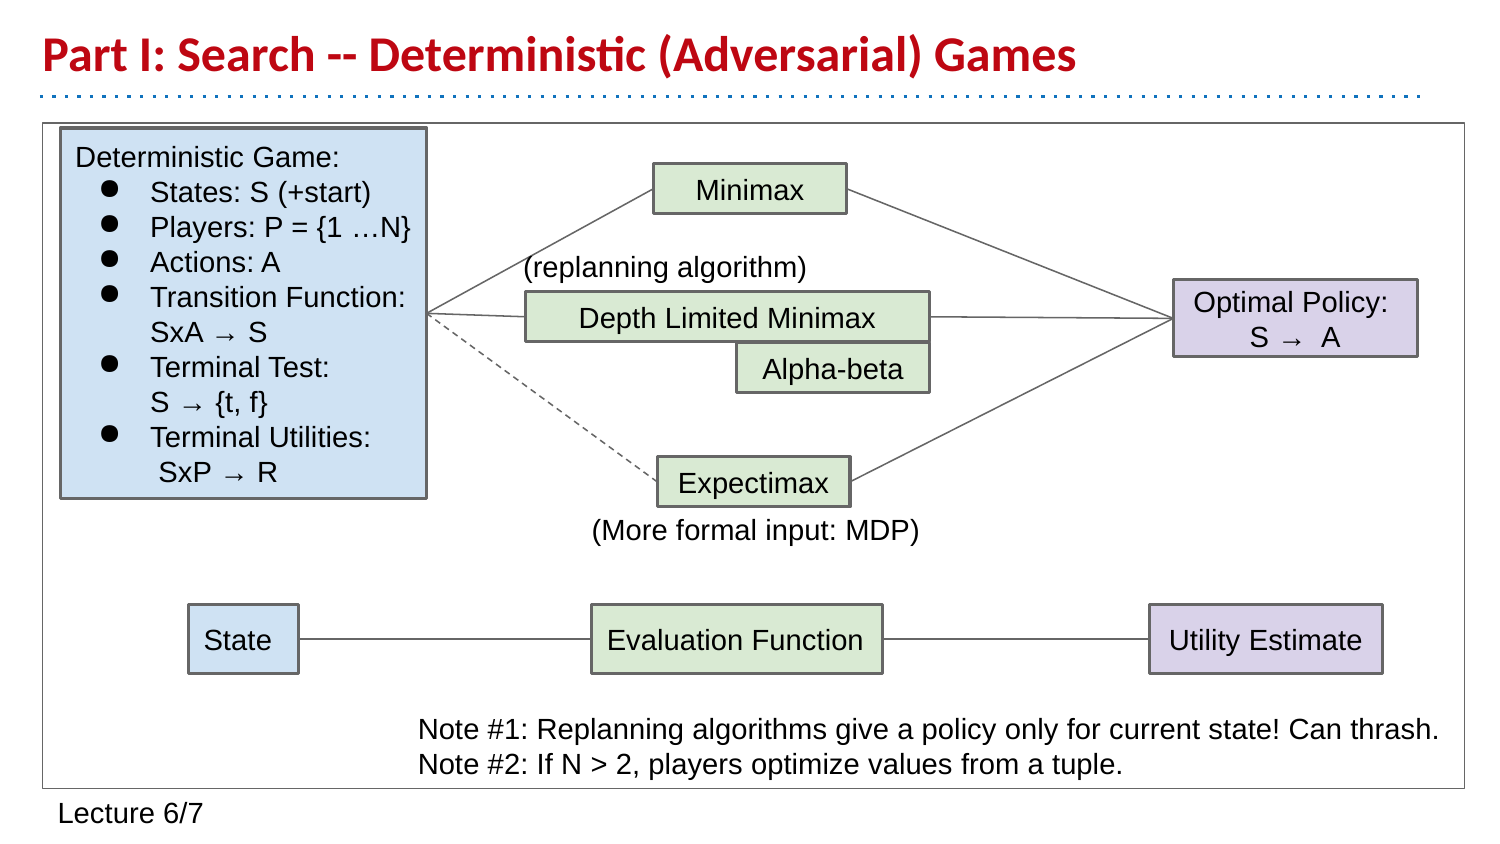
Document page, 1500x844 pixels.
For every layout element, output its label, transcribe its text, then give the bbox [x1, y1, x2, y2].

text_box Alpha-beta [736, 342, 844, 393]
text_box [849, 318, 1174, 483]
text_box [426, 188, 654, 311]
text_box Optimal Policy: S → A [1177, 279, 1418, 357]
text_box Lecture 6/7 [42, 779, 259, 844]
title Part I: Search -- Deterministic (Adversarial) Games [27, 15, 1378, 97]
text_box (More formal input: MDP) [576, 496, 981, 573]
text_box Expectimax [657, 456, 850, 496]
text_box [846, 188, 1174, 319]
text_box [42, 123, 1465, 789]
text_box Deterministic Game: States: S (+start) Players: P = {1 …N} Actions: A Transition Function: SxA → S Terminal Test: S → {t, f} Terminal Utilities: SxP → R [60, 127, 427, 499]
text_box Utility Estimate [1149, 604, 1383, 674]
text_box Minimax [653, 163, 847, 214]
text_box State [188, 604, 299, 674]
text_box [426, 313, 658, 483]
text_box Evaluation Function [591, 604, 883, 674]
text_box Depth Limited Minimax [658, 310, 844, 342]
text_box Note #1: Replanning algorithms give a policy only for current state! Can thrash. Note #2: If N > 2, players optimize values from a tuple. [402, 695, 1466, 789]
text_box (replanning algorithm) [658, 233, 841, 310]
